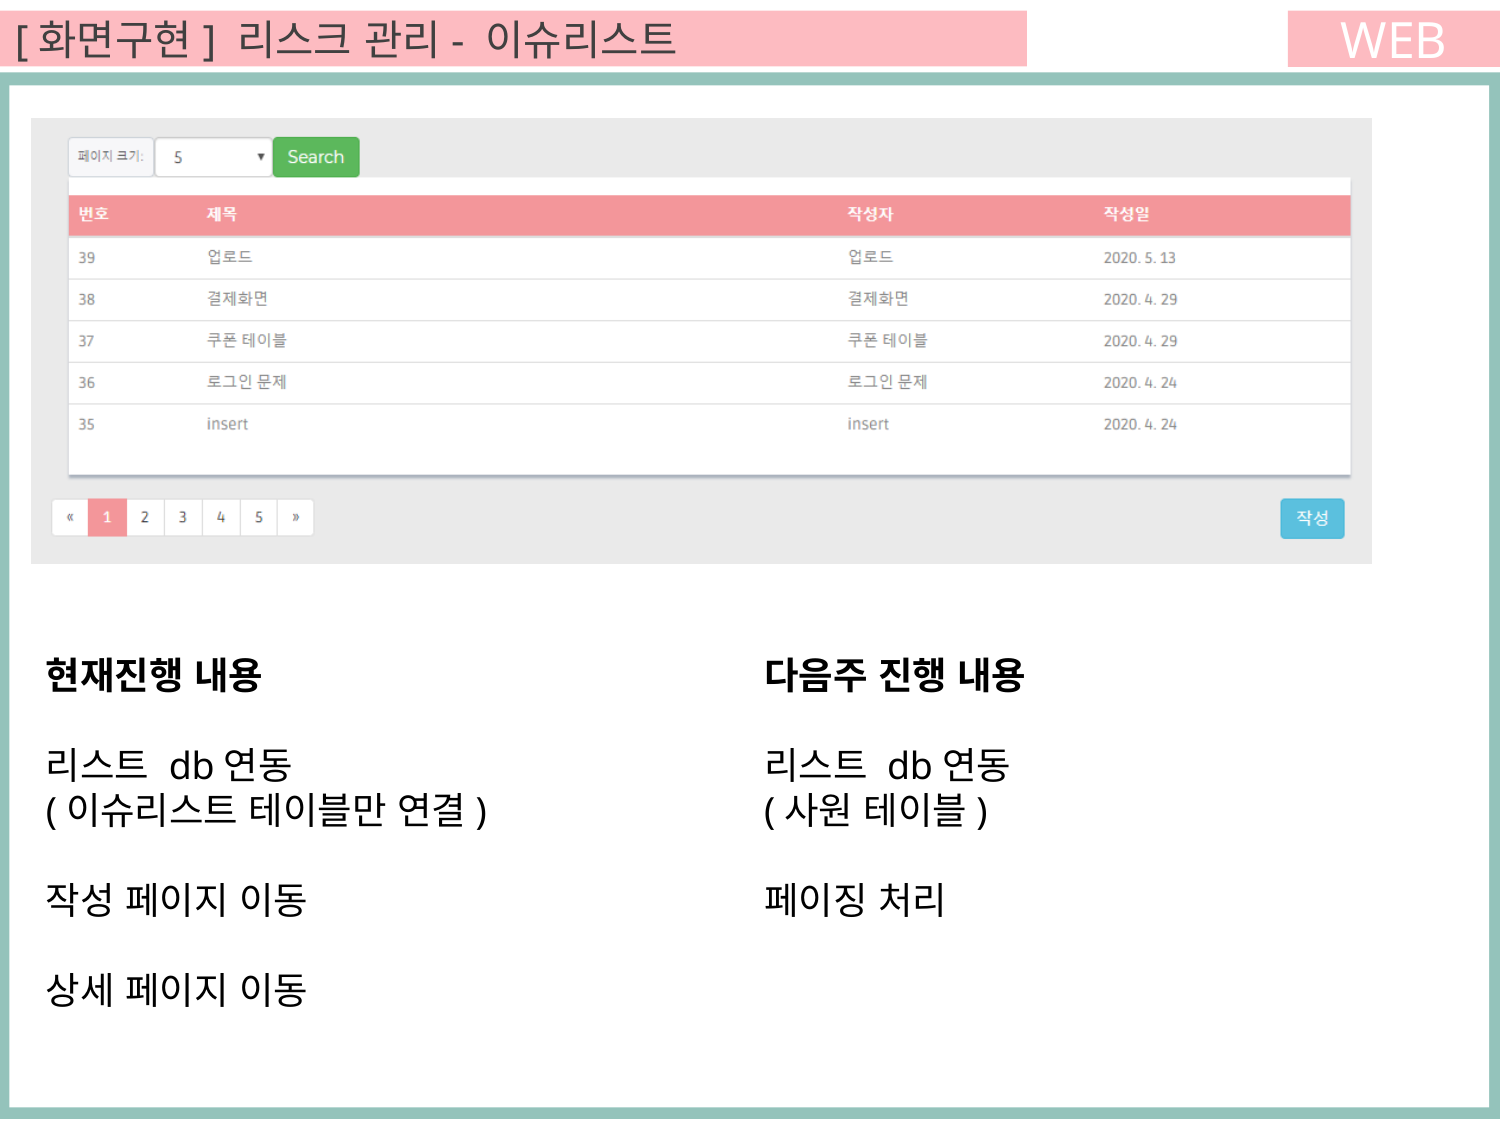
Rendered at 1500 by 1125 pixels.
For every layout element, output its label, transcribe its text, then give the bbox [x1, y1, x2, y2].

picture [30, 118, 1372, 564]
text_box [화면구현] 리스크 관리- 이슈리스트 [0, 9, 1029, 68]
text_box WEB [1286, 9, 1500, 69]
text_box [0, 72, 1500, 1120]
